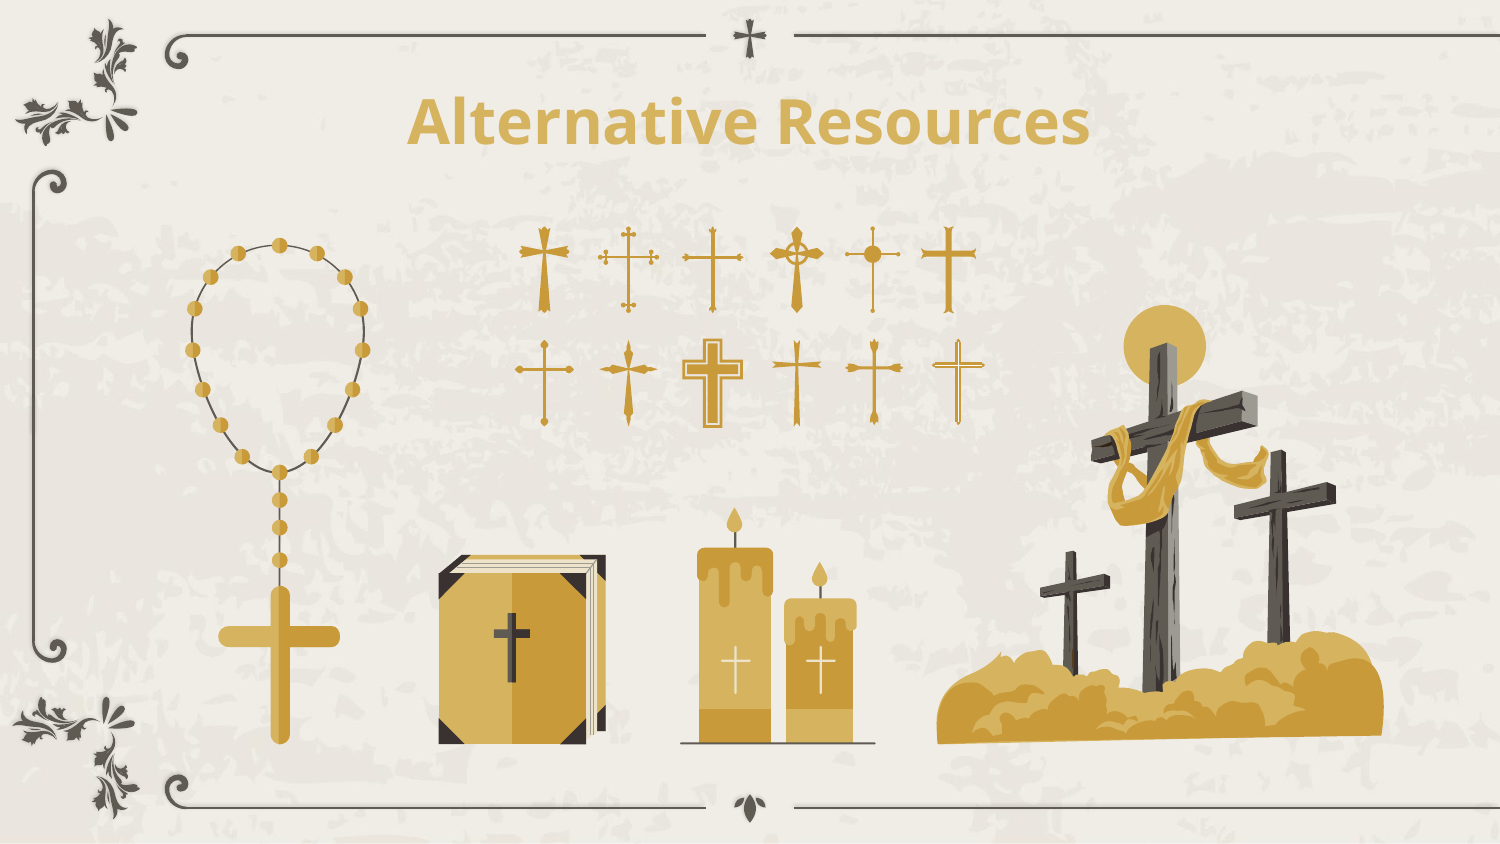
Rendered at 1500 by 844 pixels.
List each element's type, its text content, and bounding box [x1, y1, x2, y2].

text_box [679, 507, 877, 745]
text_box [182, 237, 371, 745]
title Alternative Resources [124, 72, 1376, 167]
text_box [769, 226, 825, 314]
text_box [597, 226, 660, 314]
picture [0, 0, 1500, 844]
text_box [844, 226, 901, 314]
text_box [921, 226, 977, 314]
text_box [844, 338, 904, 426]
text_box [931, 338, 986, 426]
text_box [598, 339, 659, 427]
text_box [771, 339, 822, 427]
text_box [682, 338, 744, 429]
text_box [514, 339, 575, 427]
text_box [438, 554, 607, 745]
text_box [921, 304, 1409, 745]
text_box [518, 226, 570, 314]
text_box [681, 226, 744, 314]
